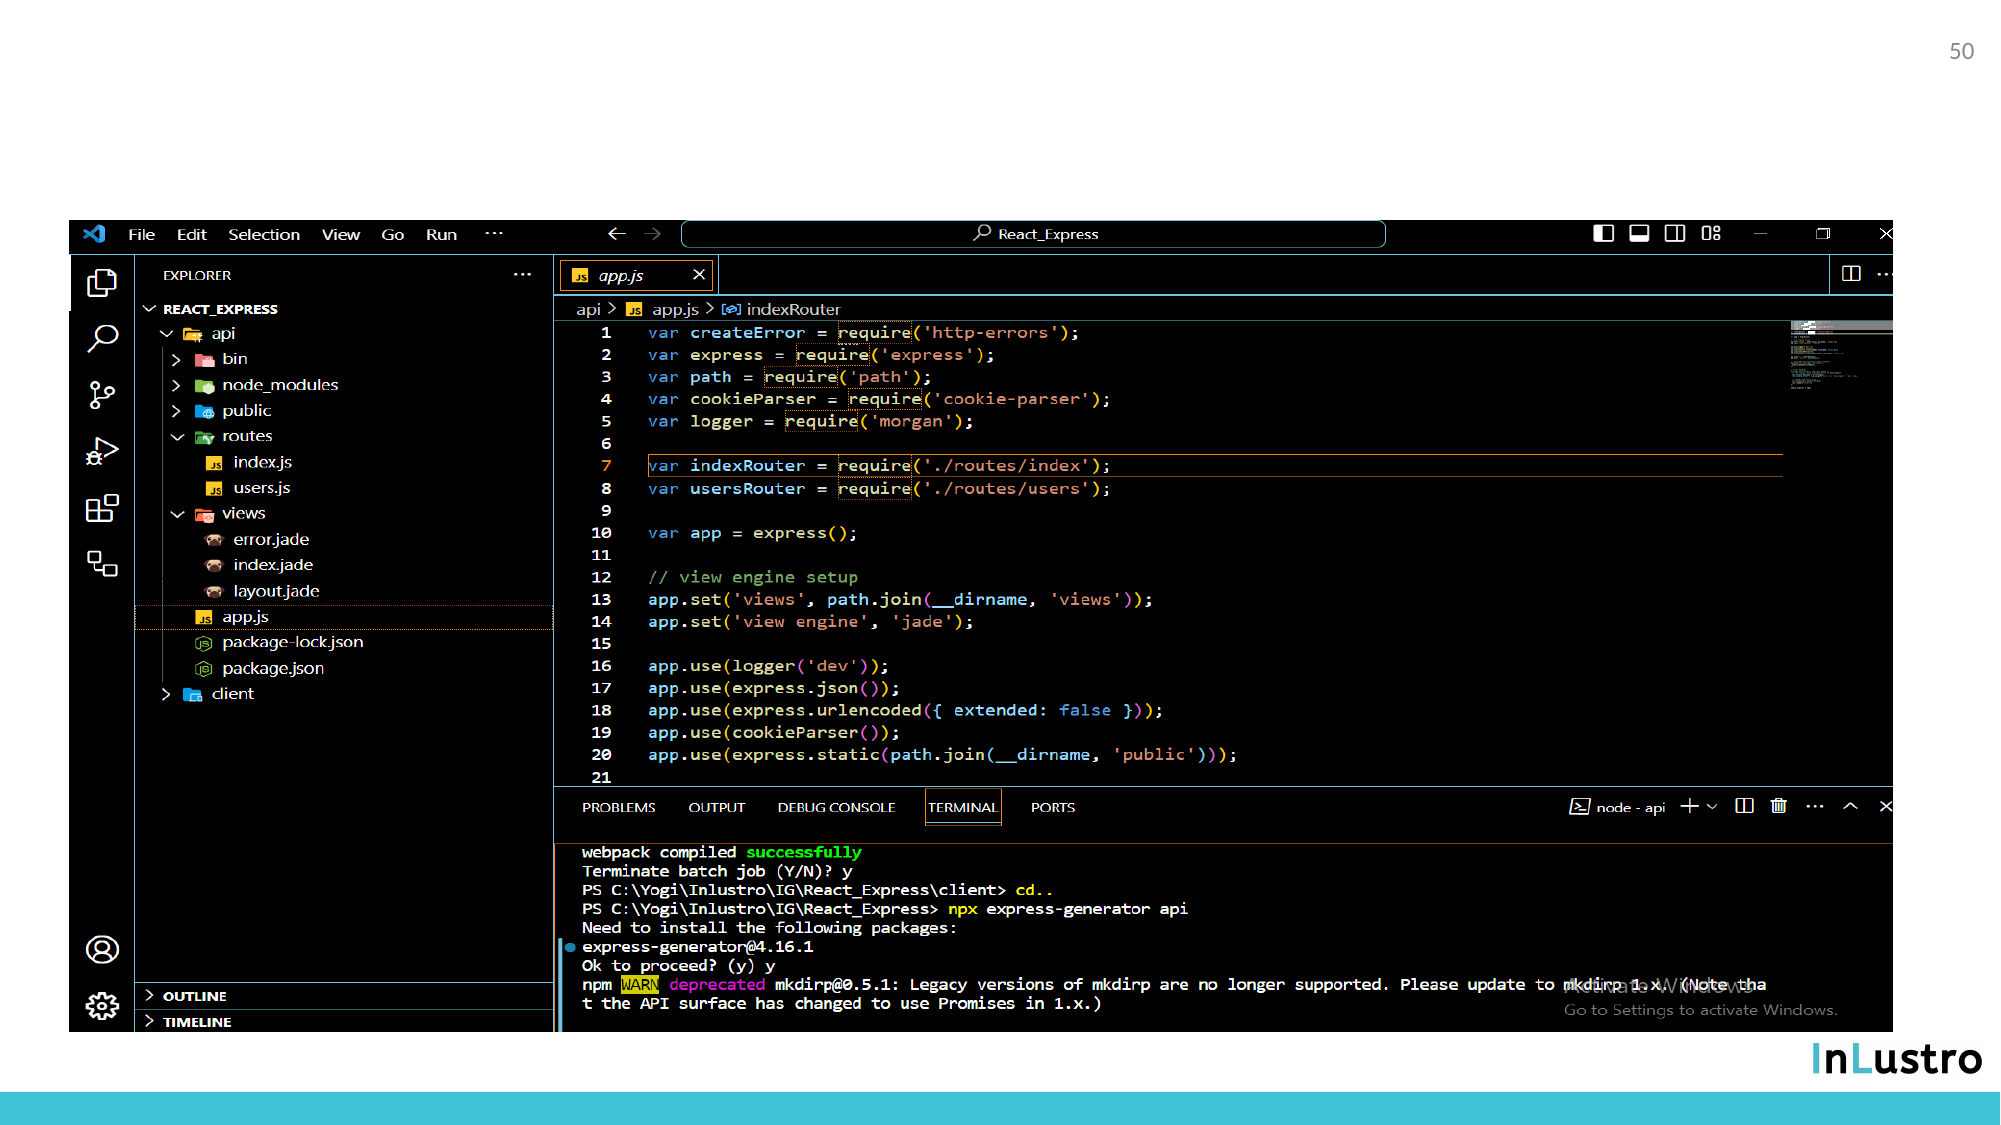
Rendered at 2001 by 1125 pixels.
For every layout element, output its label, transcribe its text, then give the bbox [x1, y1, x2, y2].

picture [1806, 1037, 1987, 1080]
slide_number 50 [1939, 28, 1983, 71]
picture [69, 220, 1894, 1032]
